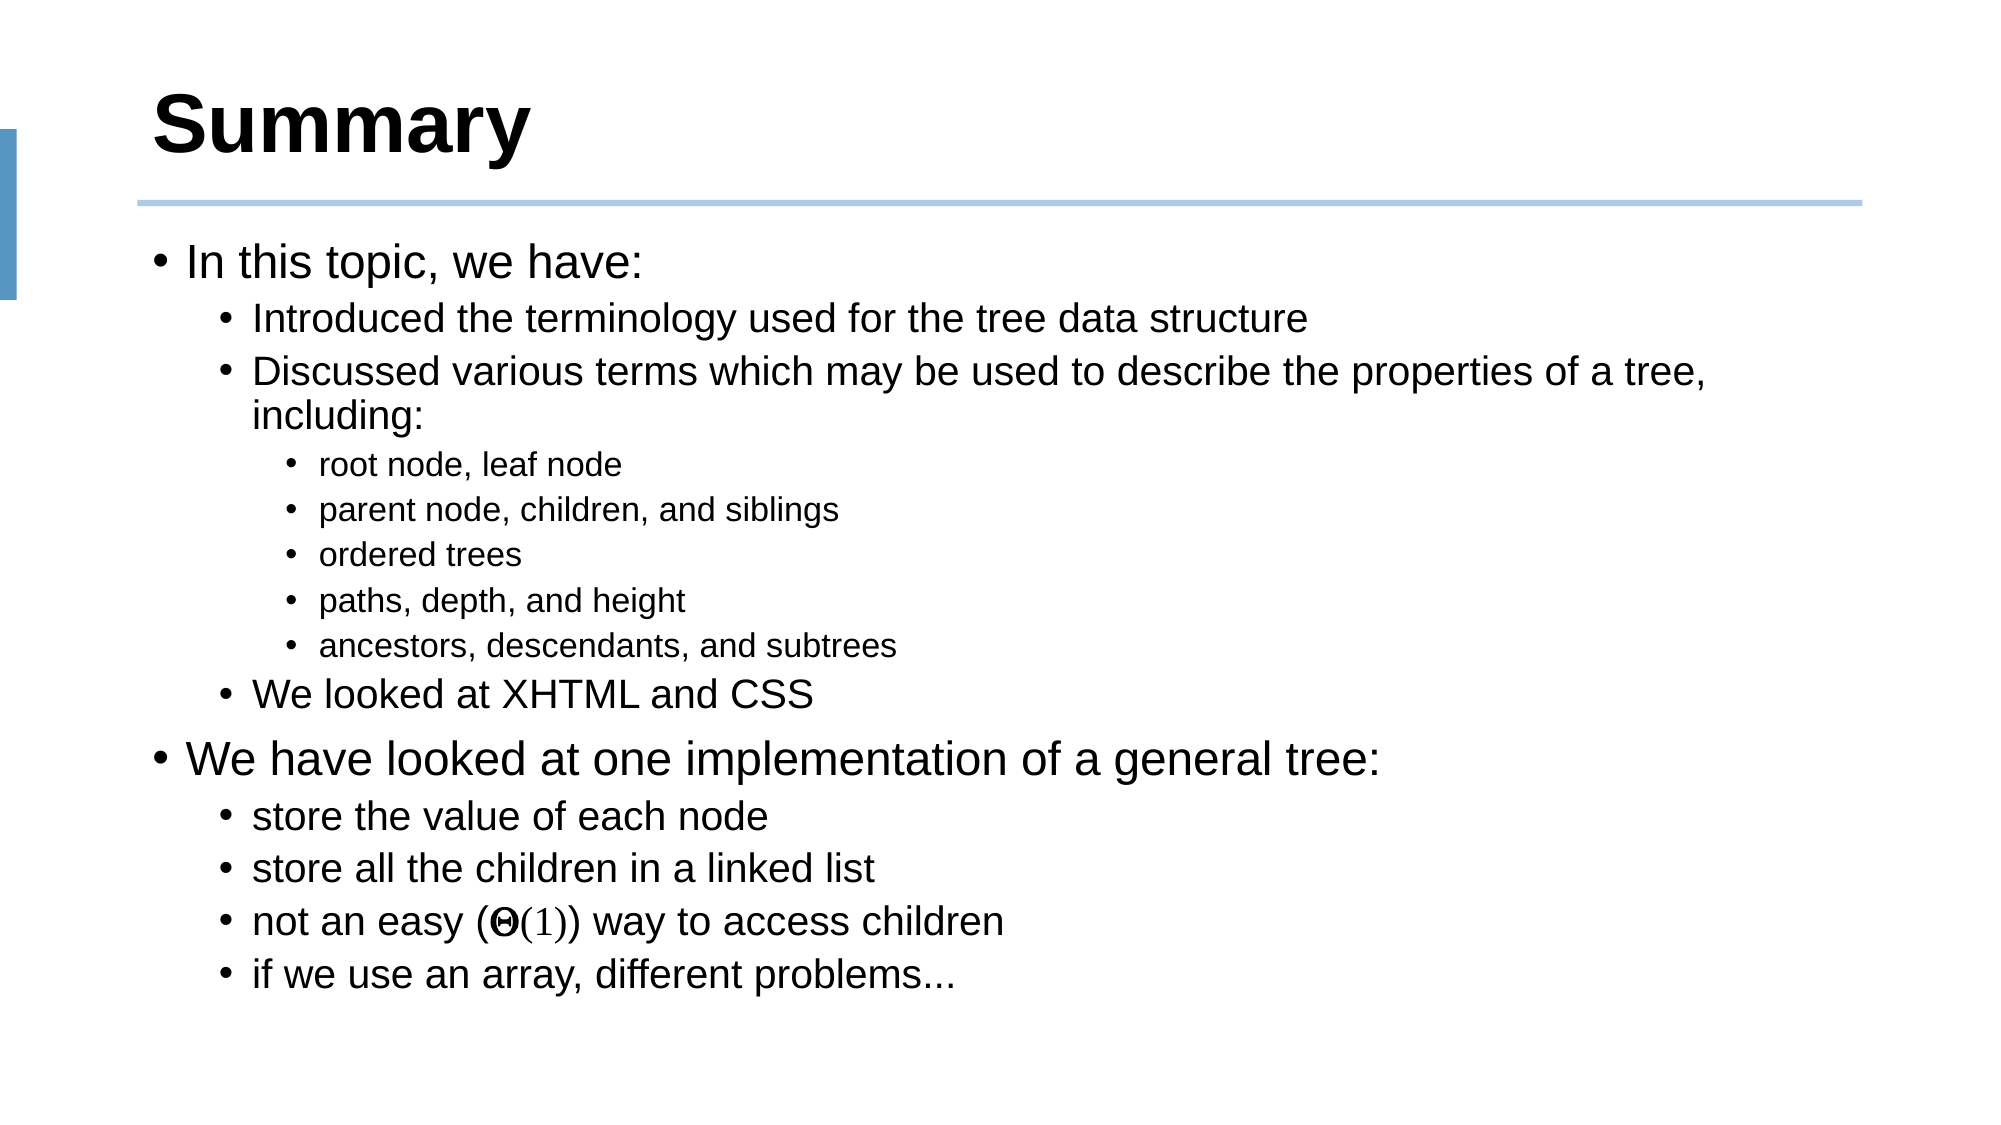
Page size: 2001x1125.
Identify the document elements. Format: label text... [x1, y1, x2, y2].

list In this topic, we have: Introduced the terminology used for the tree data structure Discussed various terms which may be used to describe the properties of a tree, including: root node, leaf node parent node, children, and siblings ordered trees paths, depth, and height ancestors, descendants, and subtrees We looked at XHTML and CSS We have looked at one implementation of a general tree: store the value of each node store all the children in a linked list not an easy (Q(1)) way to access children if we use an array, different problems... [137, 229, 1863, 1014]
title Summary [137, 42, 1863, 208]
